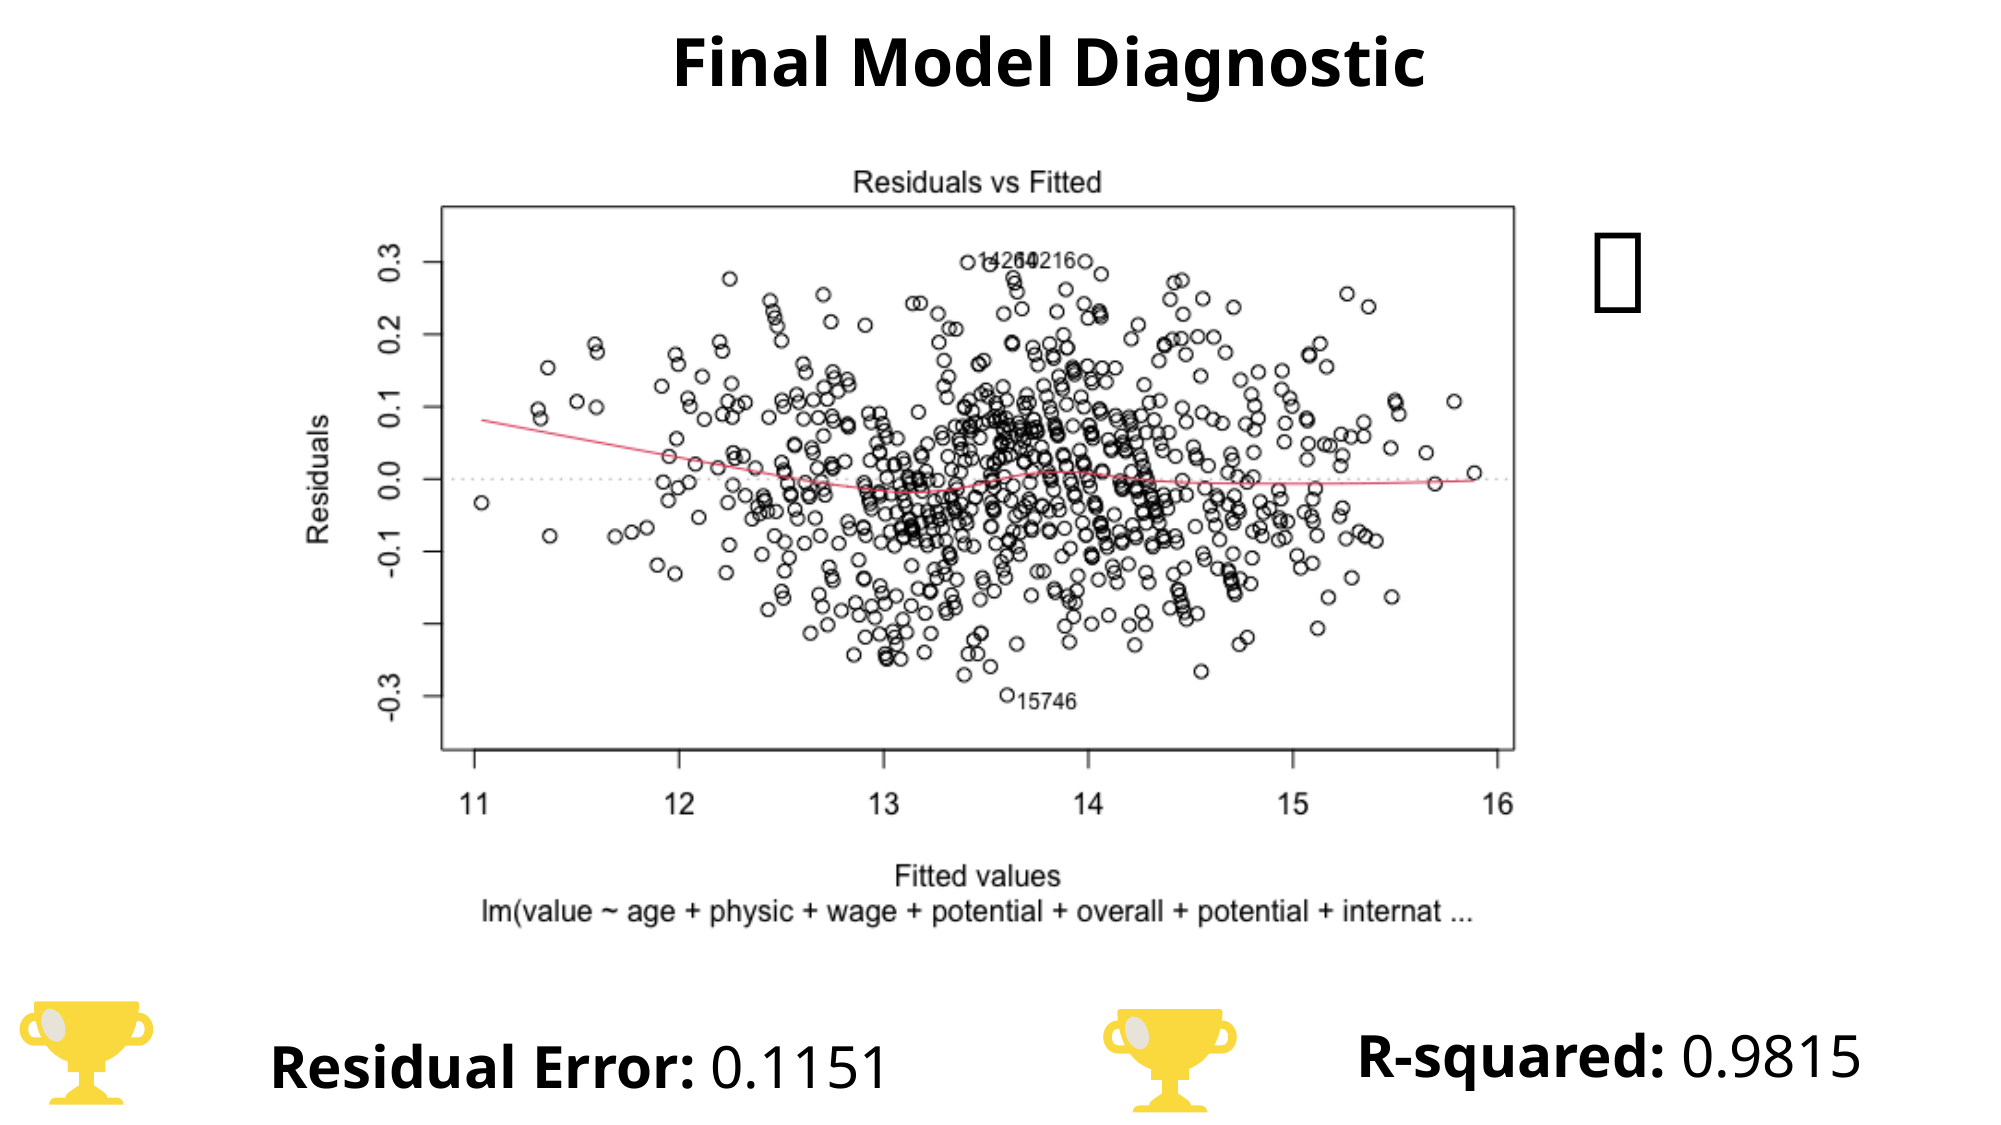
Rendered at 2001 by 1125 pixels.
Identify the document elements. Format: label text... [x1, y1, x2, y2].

text_box Final Model Diagnostic [656, 12, 1789, 108]
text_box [19, 1001, 154, 1105]
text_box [1102, 1008, 1238, 1113]
text_box Residual Error: 0.1151 [254, 1023, 1097, 1108]
text_box ✅ [1593, 194, 1705, 344]
picture [297, 133, 1590, 931]
text_box R-squared: 0.9815 [1341, 1011, 2000, 1097]
